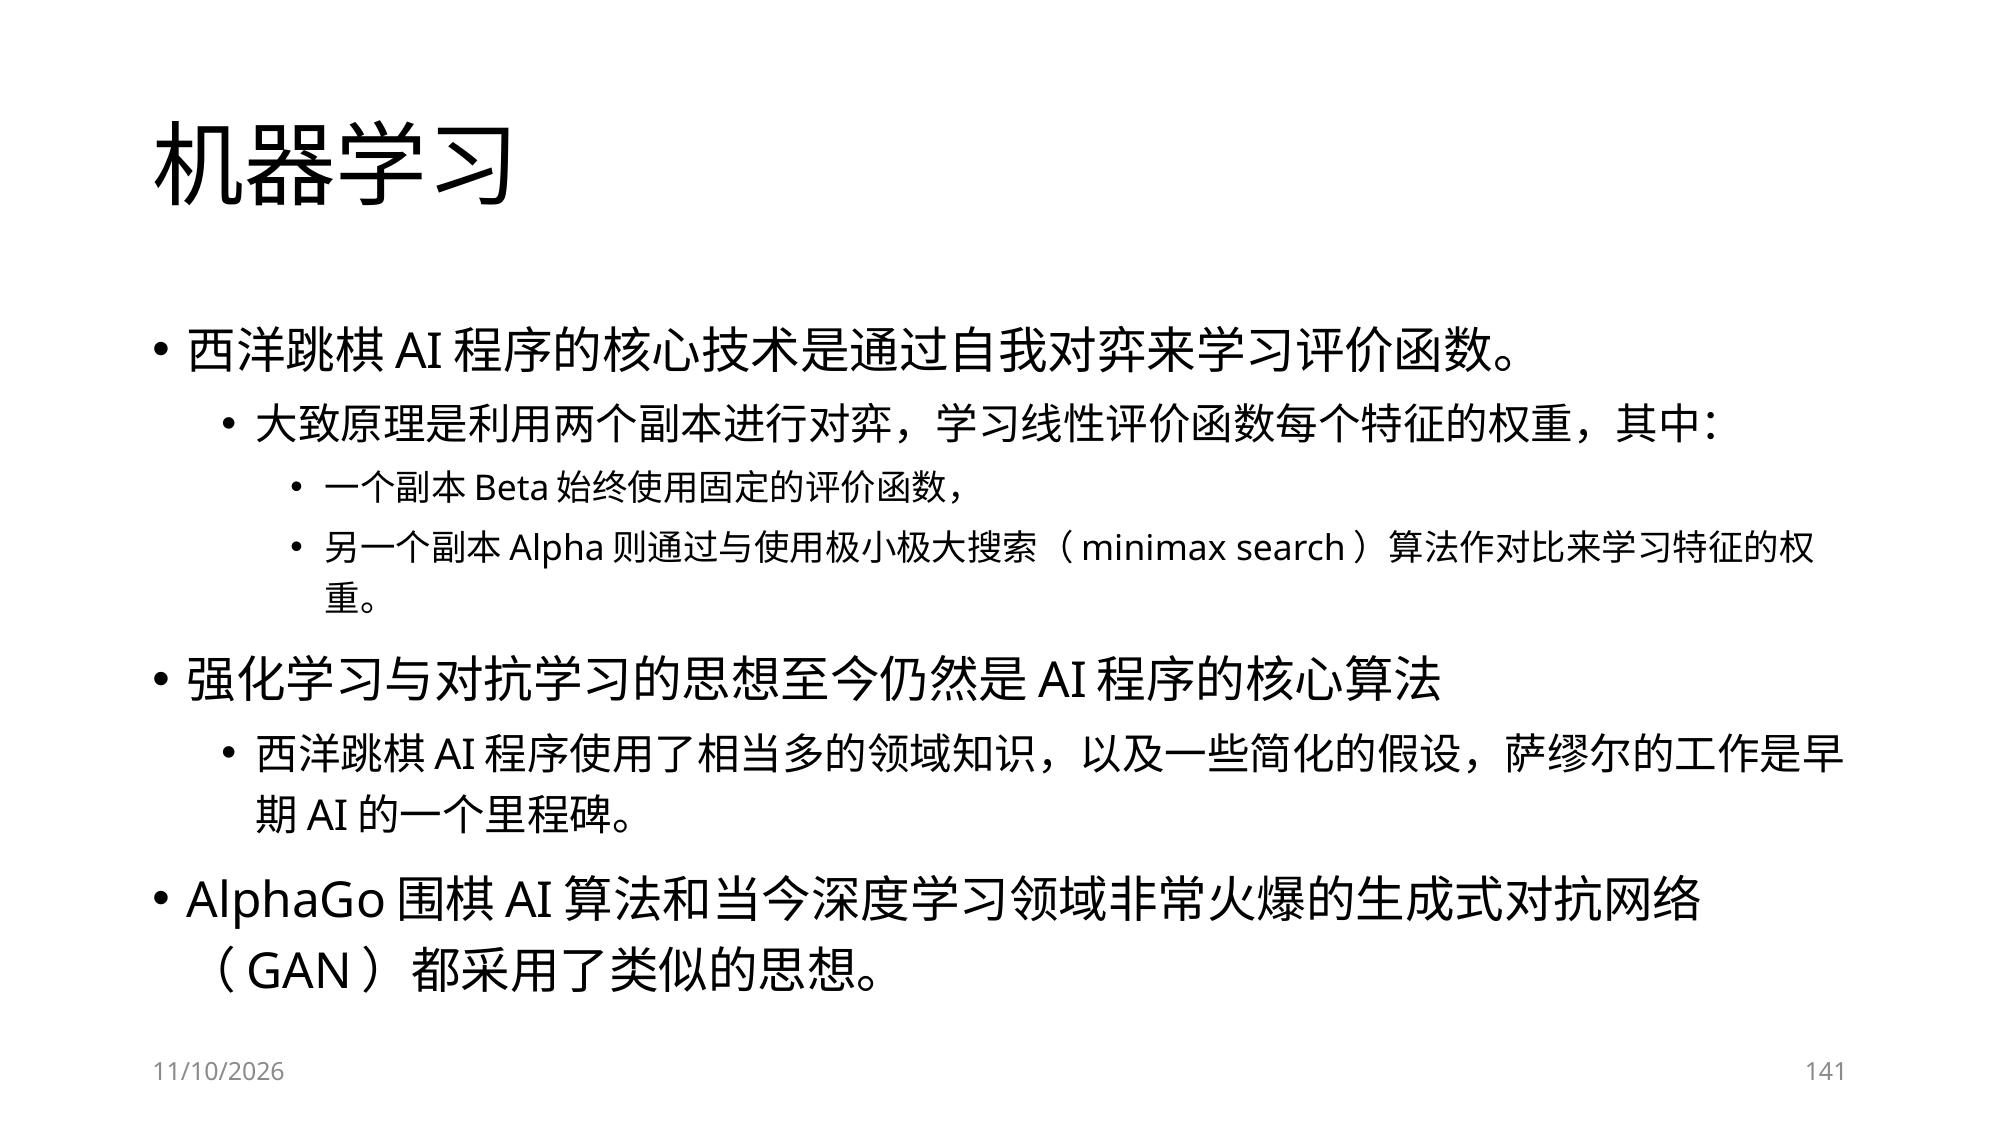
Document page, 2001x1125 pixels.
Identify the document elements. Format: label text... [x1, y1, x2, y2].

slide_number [137, 1042, 588, 1103]
title 机器学习 [137, 59, 1863, 278]
list 西洋跳棋AI程序的核心技术是通过自我对弈来学习评价函数。 大致原理是利用两个副本进行对弈，学习线性评价函数每个特征的权重，其中： 一个副本Beta始终使用固定的评价函数， 另一个副本Alpha则通过与使用极小极大搜索（minimax search）算法作对比来学习特征的权重。 强化学习与对抗学习的思想至今仍然是AI程序的核心算法 西洋跳棋AI程序使用了相当多的领域知识，以及一些简化的假设，萨缪尔的工作是早期AI的一个里程碑。 AlphaGo围棋AI算法和当今深度学习领域非常火爆的生成式对抗网络（GAN）都采用了类似的思想。 [137, 299, 1863, 1014]
slide_number 141 [1412, 1042, 1863, 1103]
